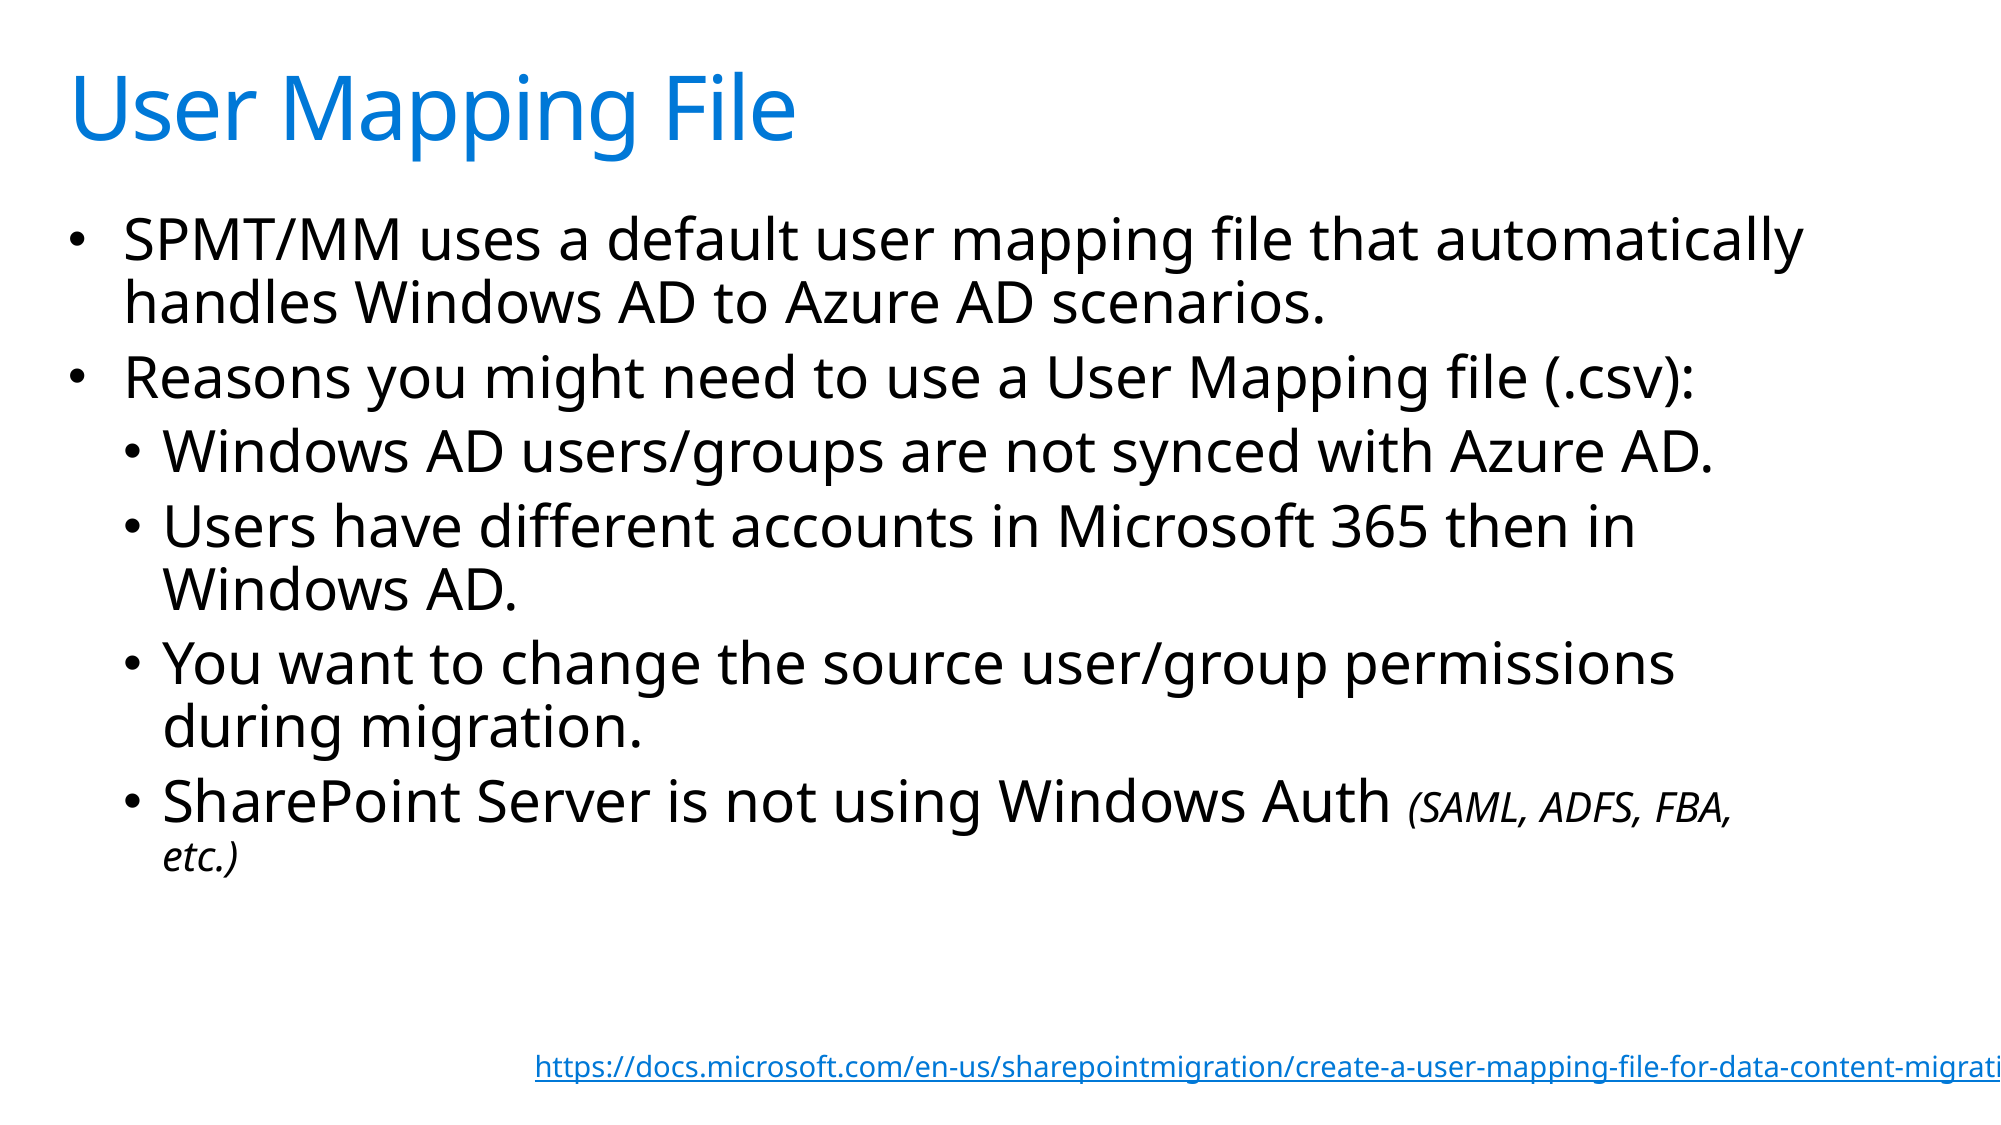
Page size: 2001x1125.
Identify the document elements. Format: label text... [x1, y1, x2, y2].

text_box https://docs.microsoft.com/en-us/sharepointmigration/create-a-user-mapping-file-for-data-content-migration [519, 1041, 2000, 1096]
title User Mapping File [44, 47, 1957, 196]
list SPMT/MM uses a default user mapping file that automatically handles Windows AD to Azure AD scenarios. Reasons you might need to use a User Mapping file (.csv): Windows AD users/groups are not synced with Azure AD. Users have different accounts in Microsoft 365 then in Windows AD. You want to change the source user/group permissions during migration. SharePoint Server is not using Windows Auth (SAML, ADFS, FBA, etc.) [44, 195, 1836, 742]
